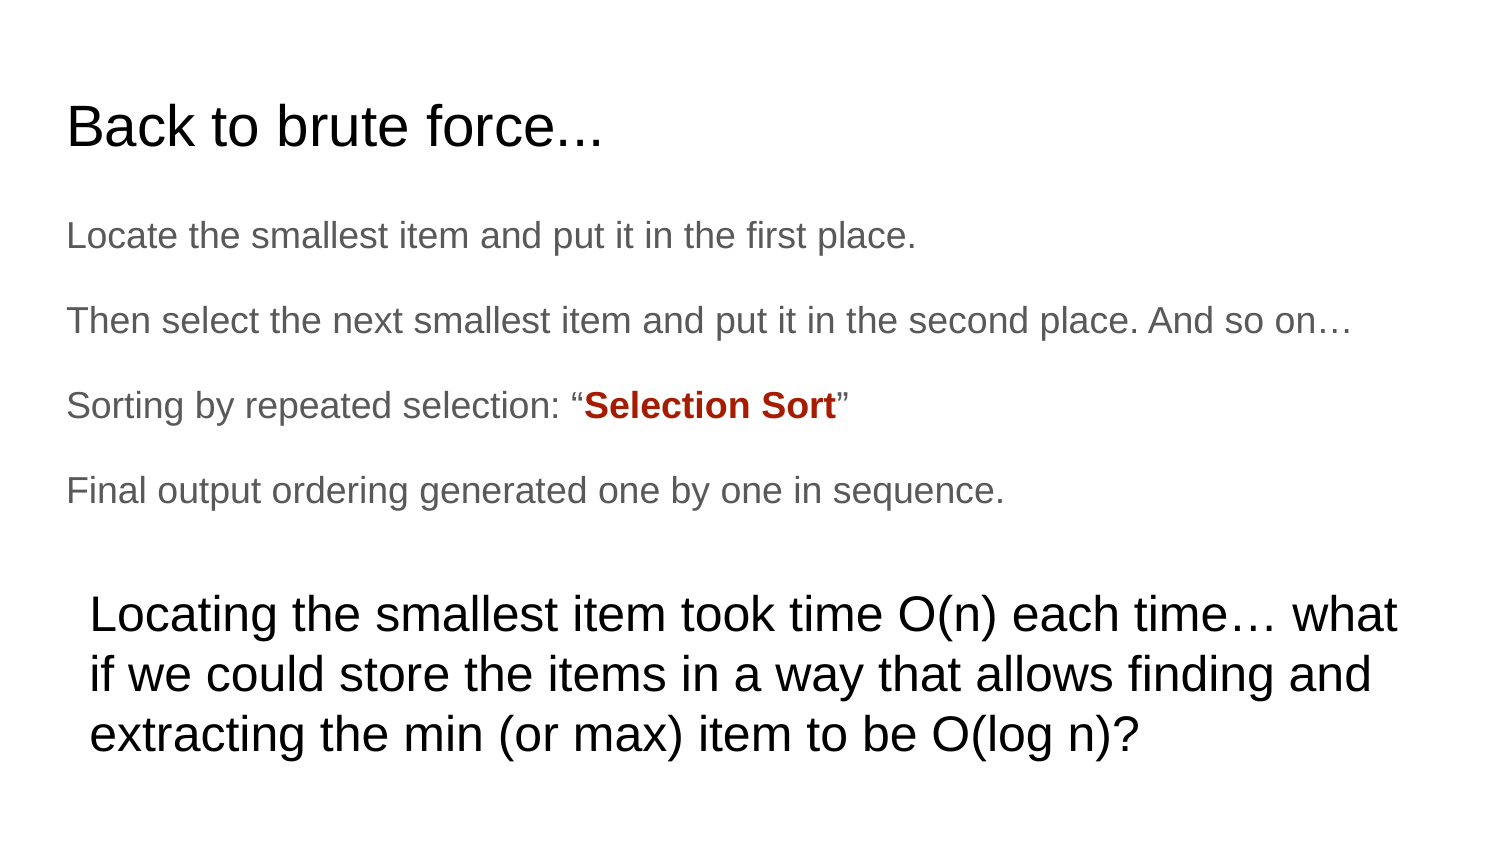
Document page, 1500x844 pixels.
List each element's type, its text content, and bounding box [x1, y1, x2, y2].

title Back to brute force... [51, 72, 1449, 167]
list Locate the smallest item and put it in the first place. Then select the next smallest item and put it in the second place. And so on… Sorting by repeated selection: “Selection Sort” Final output ordering generated one by one in sequence. [51, 189, 1449, 750]
text_box Locating the smallest item took time O(n) each time… what if we could store the items in a way that allows finding and extracting the min (or max) item to be O(log n)? [74, 566, 1441, 698]
